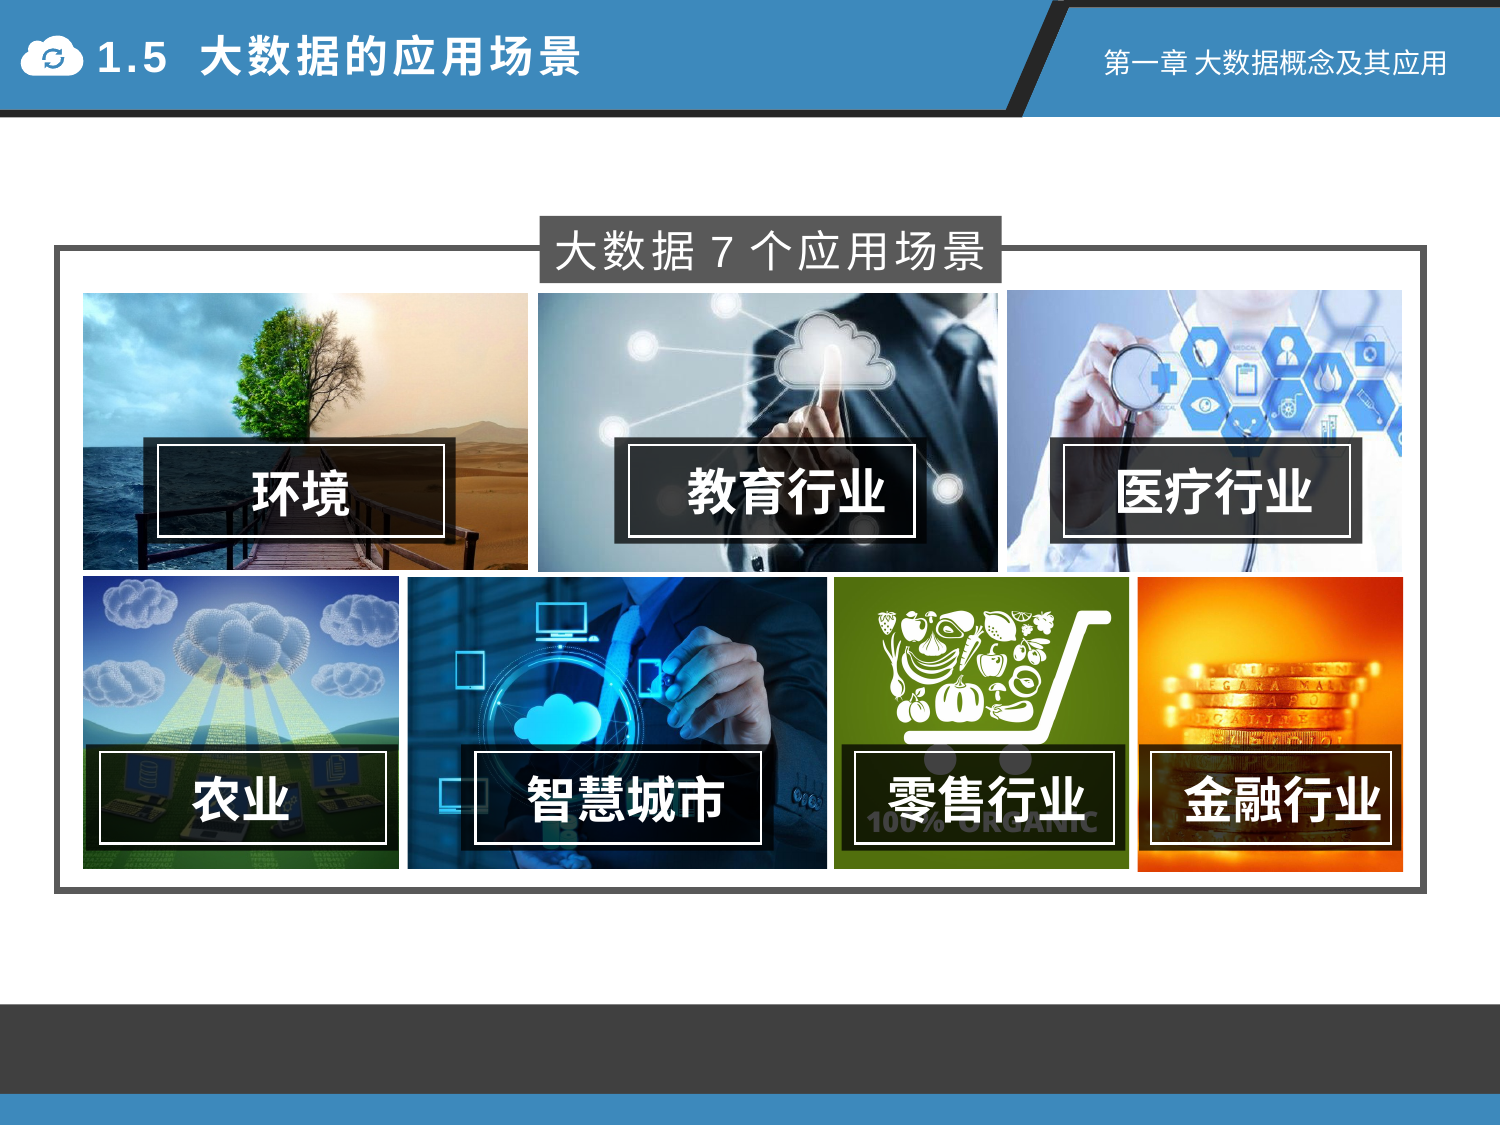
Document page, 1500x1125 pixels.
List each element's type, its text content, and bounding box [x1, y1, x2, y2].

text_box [461, 744, 774, 851]
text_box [614, 437, 927, 544]
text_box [85, 744, 399, 851]
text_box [83, 293, 1404, 872]
text_box [0, 1003, 1500, 1093]
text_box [143, 437, 456, 544]
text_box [1050, 437, 1363, 544]
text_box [841, 744, 1133, 851]
text_box [56, 247, 1425, 891]
text_box [0, 1093, 1500, 1125]
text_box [1139, 744, 1409, 851]
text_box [0, 0, 1500, 118]
text_box 大数据7个应用场景 [539, 215, 1002, 284]
